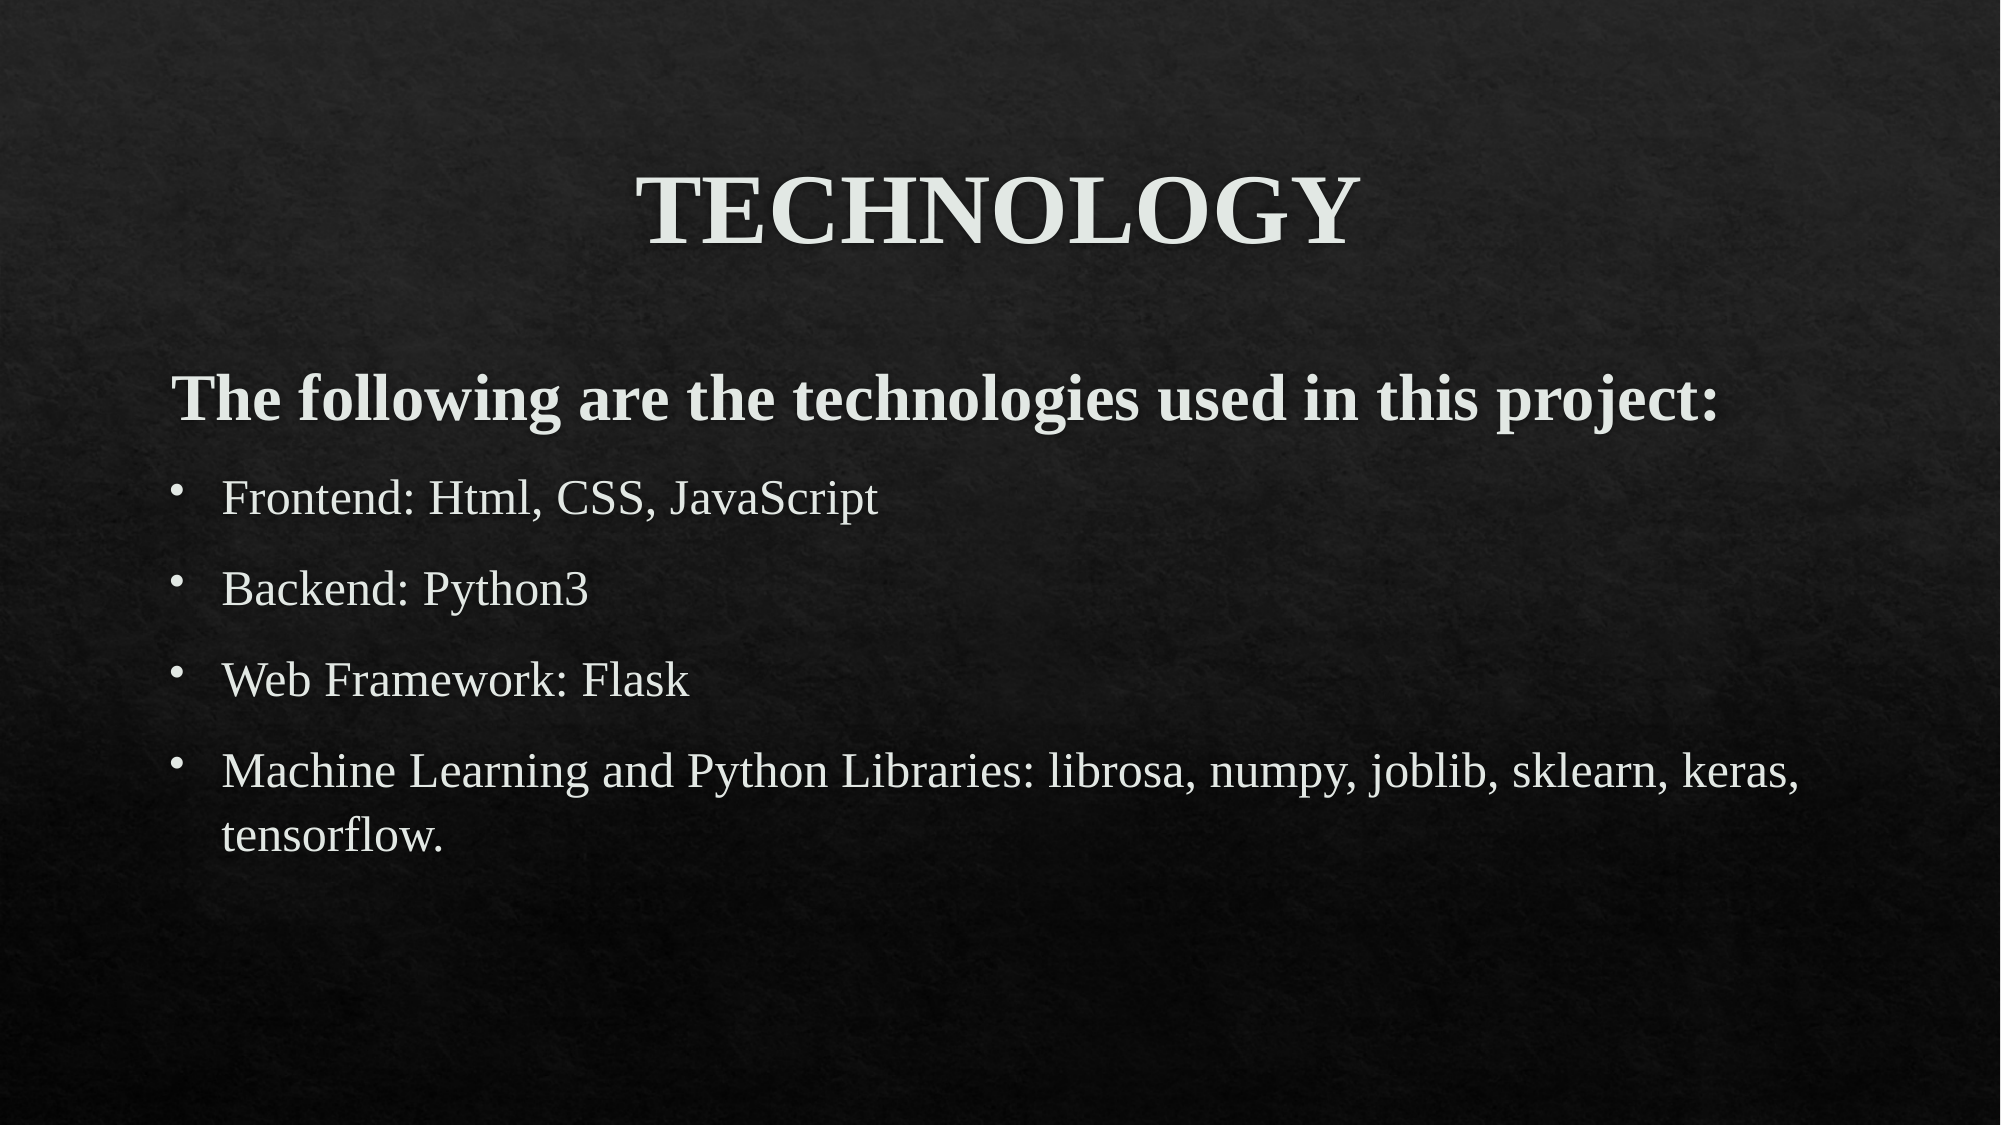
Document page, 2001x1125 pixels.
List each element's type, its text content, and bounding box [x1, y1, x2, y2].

list The following are the technologies used in this project: Frontend: Html, CSS, JavaScript Backend: Python3 Web Framework: Flask Machine Learning and Python Libraries: librosa, numpy, joblib, sklearn, keras, tensorflow. [149, 340, 1849, 950]
title TECHNOLOGY [149, 99, 1849, 307]
